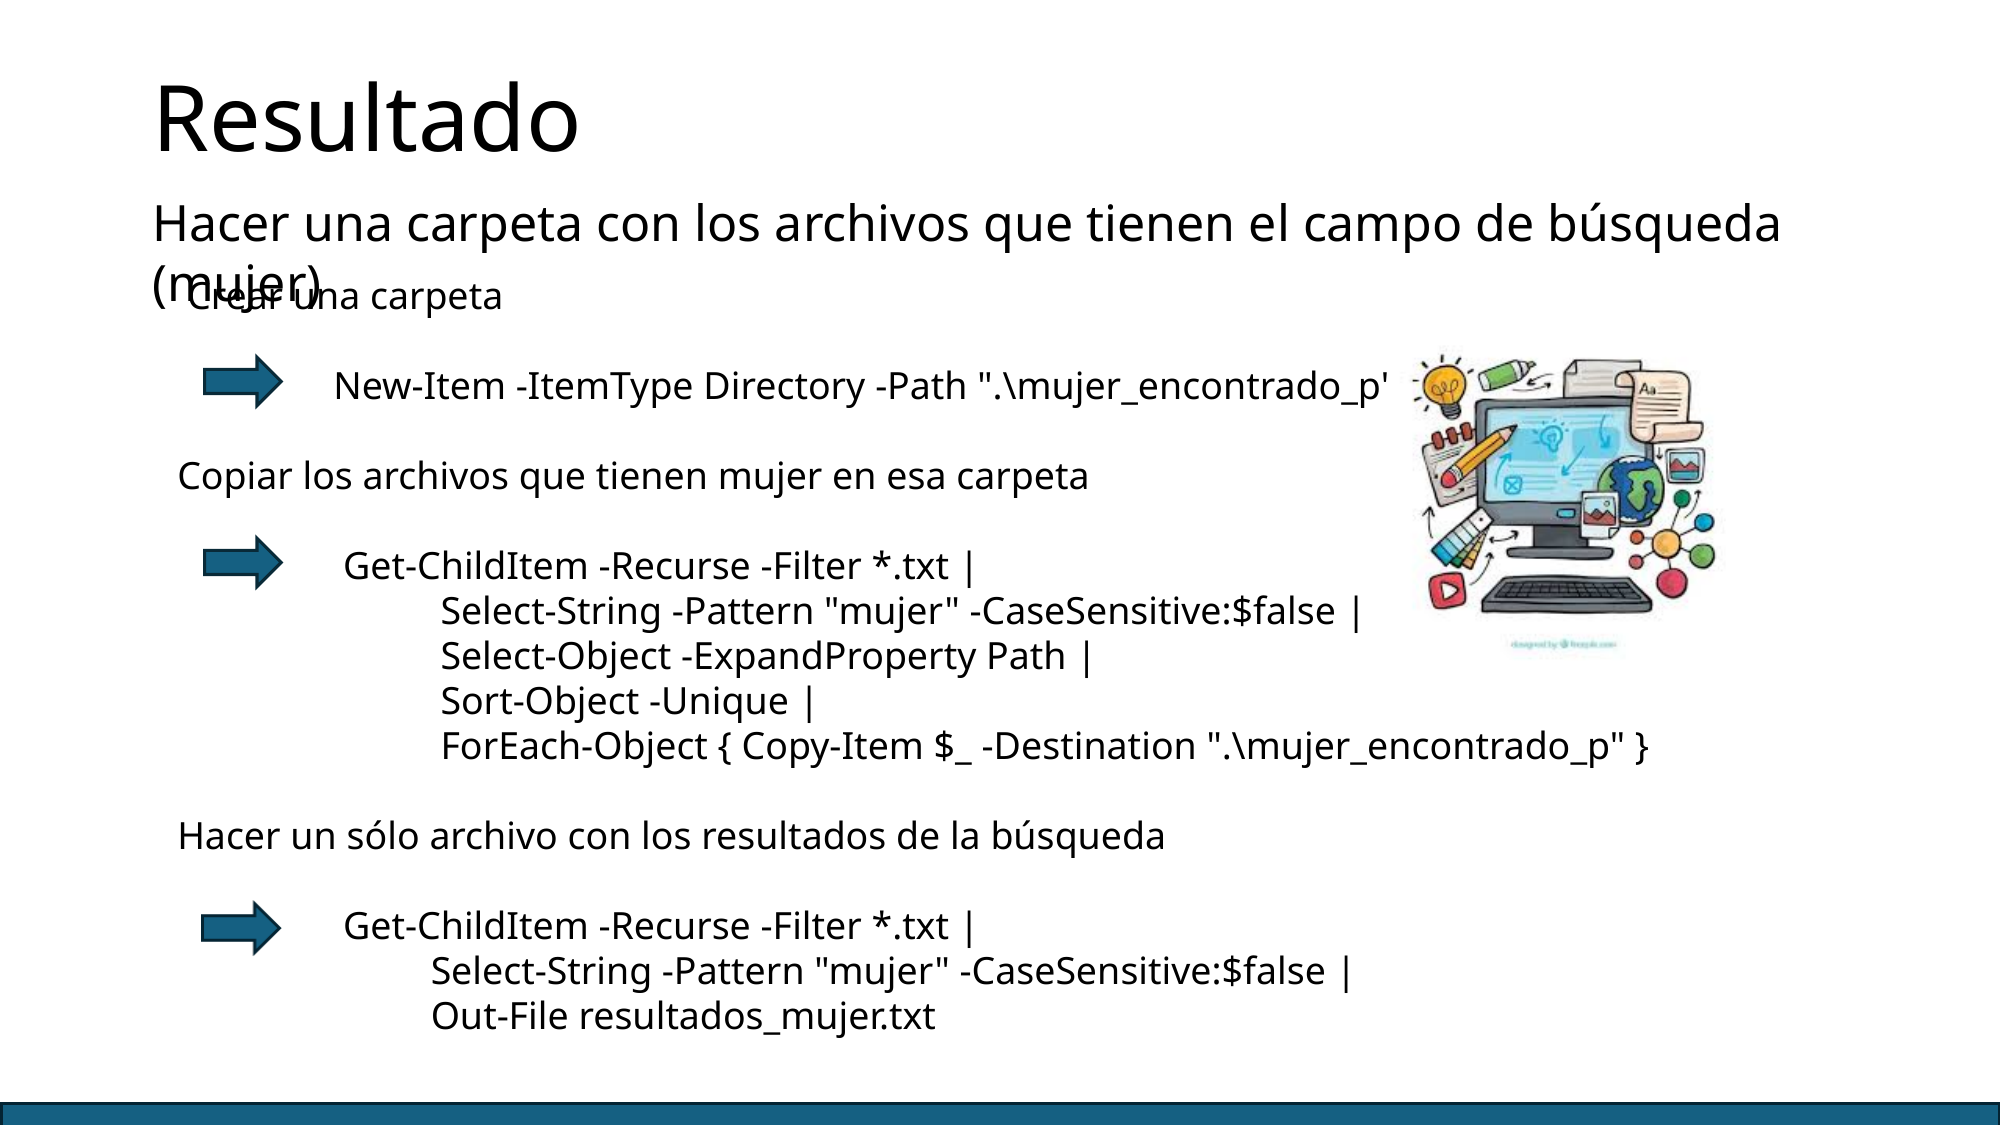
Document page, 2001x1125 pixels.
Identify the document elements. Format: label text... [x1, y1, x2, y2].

picture [200, 898, 282, 958]
title Resultado [137, 59, 1863, 184]
text_box [203, 353, 284, 410]
text_box Crear una carpeta New-Item -ItemType Directory -Path ".\mujer_encontrado_p" Copiar los archivos que tienen mujer en esa carpeta Get-ChildItem -Recurse -Filter *.txt | Select-String -Pattern "mujer" -CaseSensitive:$false | Select-Object -ExpandProperty Path | Sort-Object -Unique | ForEach-Object { Copy-Item $_ -Destination ".\mujer_encontrado_p" } Hacer un sólo archivo con los resultados de la búsqueda Get-ChildItem -Recurse -Filter *.txt | Select-String -Pattern "mujer" -CaseSensitive:$false | Out-File resultados_mujer.txt [162, 264, 1796, 1090]
picture [1387, 308, 1741, 661]
text_box [203, 534, 284, 591]
picture [4, 1106, 1997, 1125]
picture [205, 909, 276, 948]
text_box Hacer una carpeta con los archivos que tienen el campo de búsqueda (mujer) [137, 184, 1902, 320]
